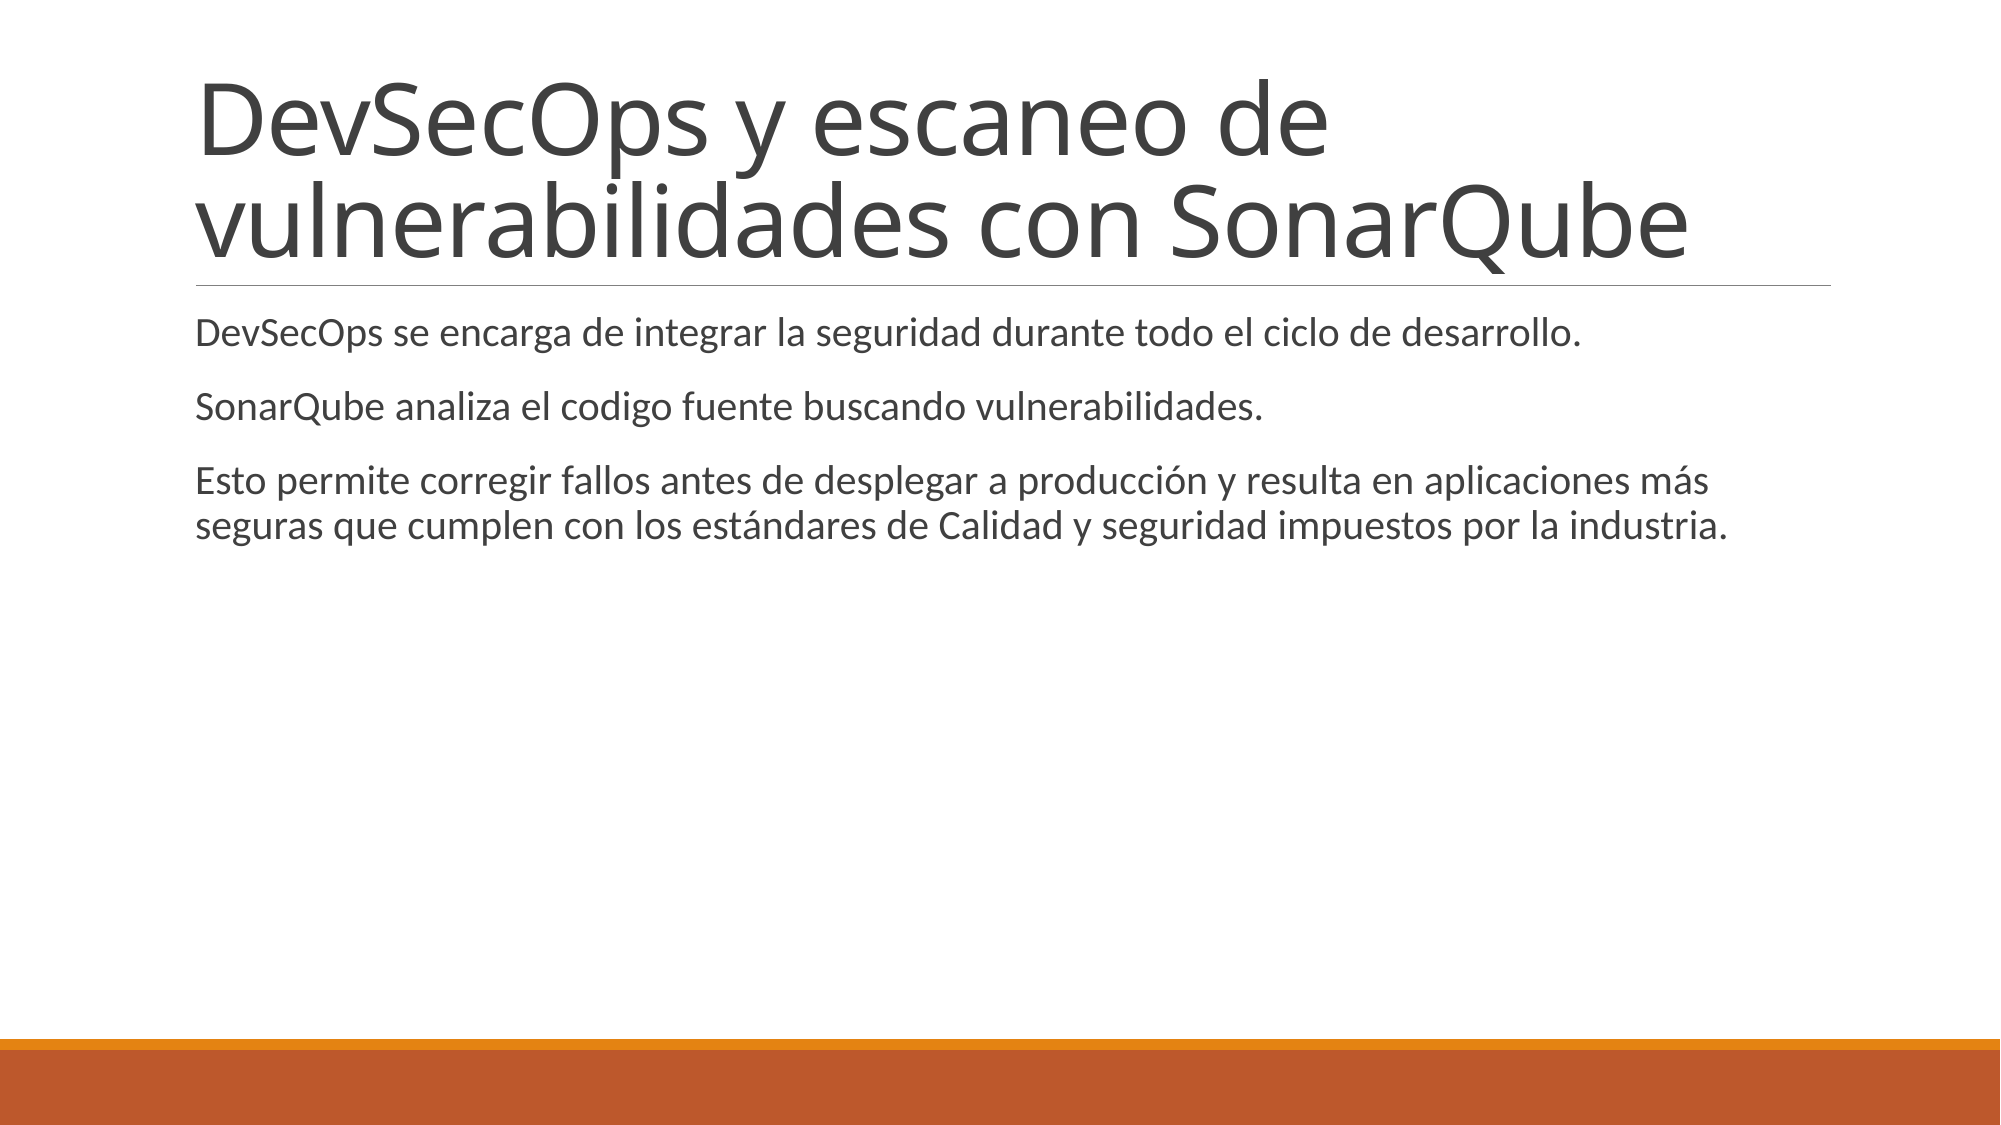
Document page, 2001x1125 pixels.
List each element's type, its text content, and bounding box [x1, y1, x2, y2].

title DevSecOps y escaneo de vulnerabilidades con SonarQube [180, 47, 1830, 285]
list DevSecOps se encarga de integrar la seguridad durante todo el ciclo de desarrollo. SonarQube analiza el codigo fuente buscando vulnerabilidades. Esto permite corregir fallos antes de desplegar a producción y resulta en aplicaciones más seguras que cumplen con los estándares de Calidad y seguridad impuestos por la industria. [180, 302, 1830, 963]
